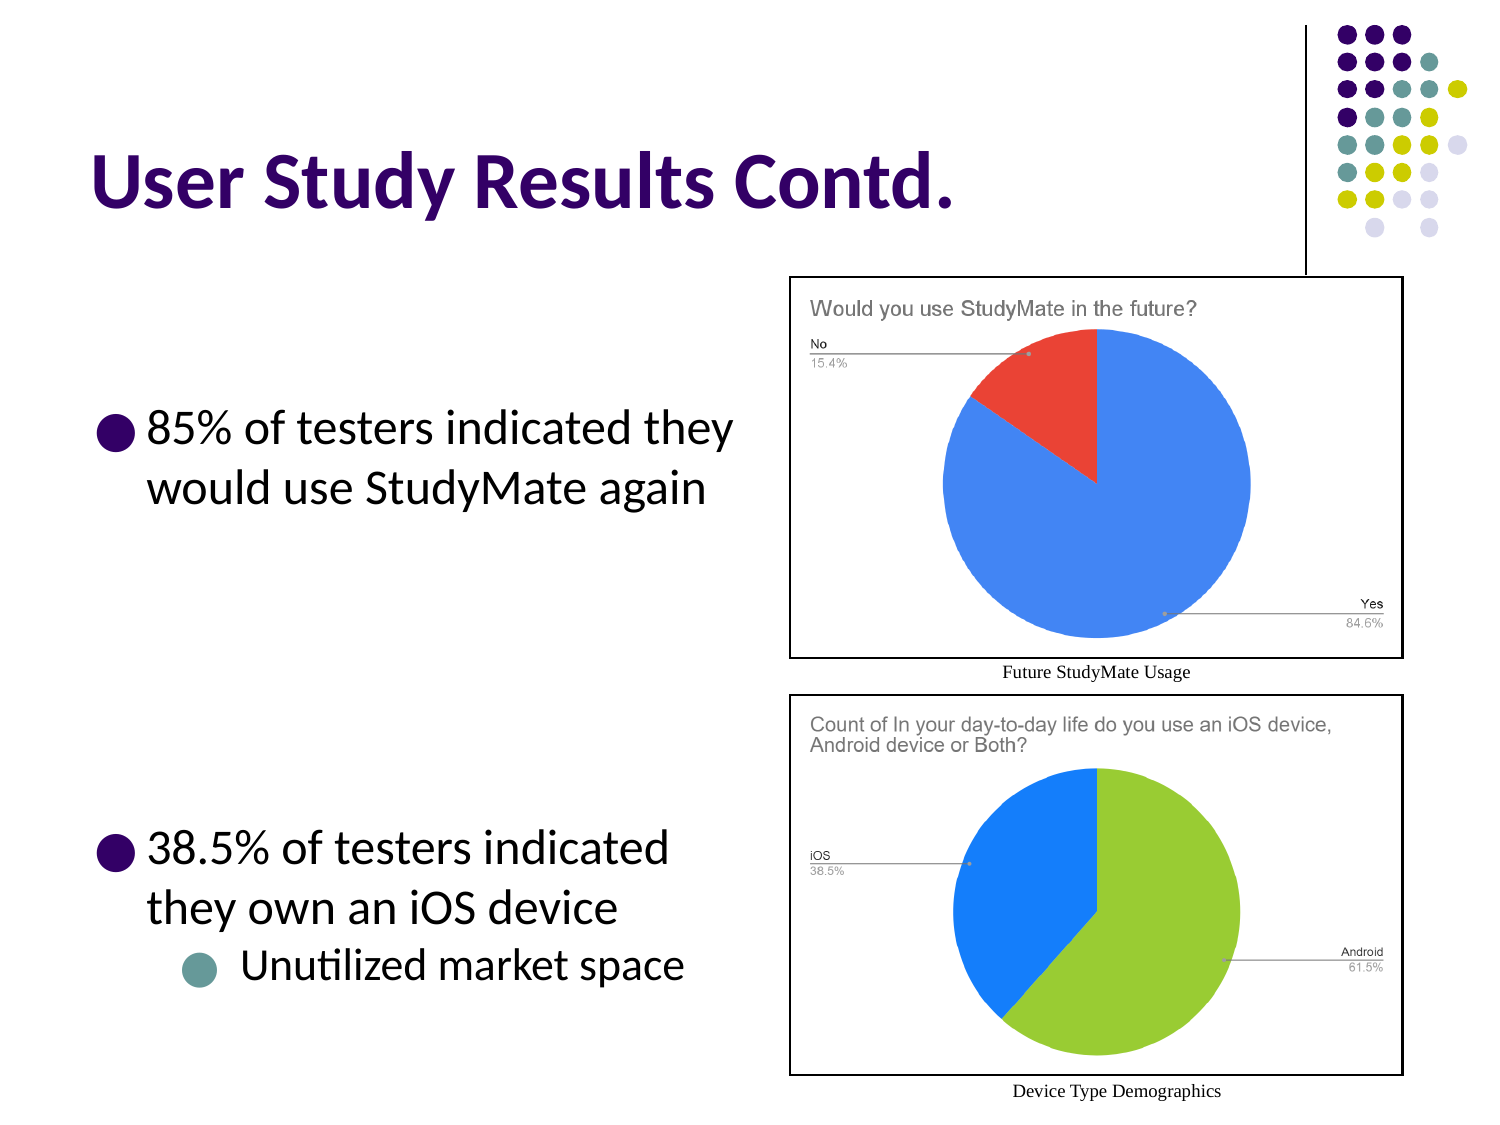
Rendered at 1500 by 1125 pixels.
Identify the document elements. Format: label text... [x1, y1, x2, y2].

text_box Future StudyMate Usage [850, 666, 1343, 694]
list 85% of testers indicated they would use StudyMate again 38.5% of testers indicated they own an iOS device Unutilized market space [75, 266, 770, 1073]
title User Study Results Contd. [75, 20, 1313, 233]
picture [791, 695, 1402, 1075]
text_box Device Type Demographics [870, 1083, 1363, 1115]
picture [791, 277, 1402, 658]
